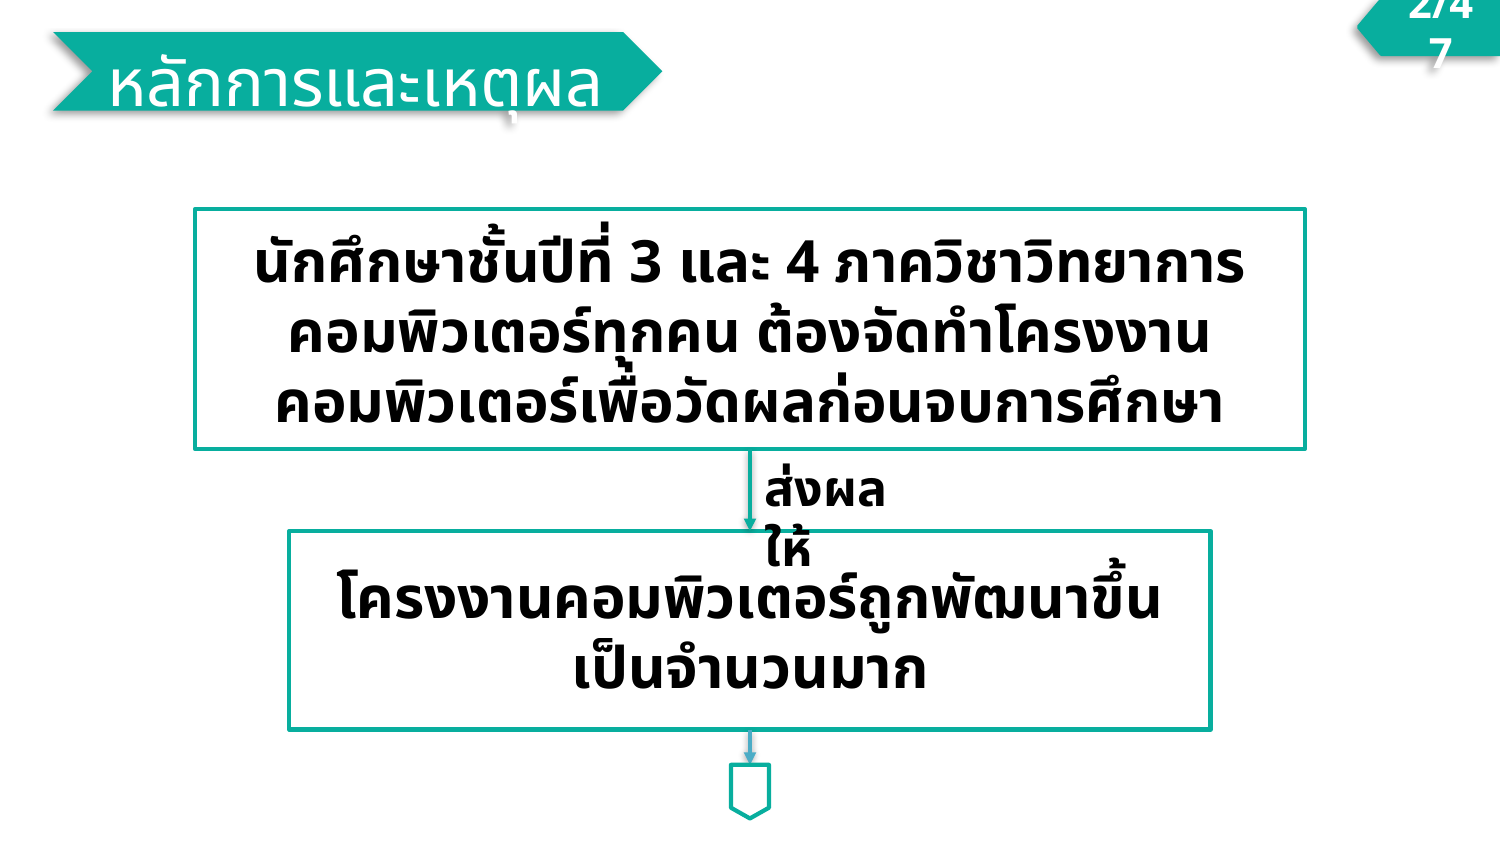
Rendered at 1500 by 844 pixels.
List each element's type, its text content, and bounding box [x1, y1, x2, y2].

text_box โครงงานคอมพิวเตอร์ถูกพัฒนาขึ้นเป็นจำนวนมาก [287, 529, 1213, 732]
text_box [728, 762, 772, 821]
text_box หลักการและเหตุผล [51, 29, 665, 113]
text_box นักศึกษาชั้นปีที่ 3 และ 4 ภาควิชาวิทยาการคอมพิวเตอร์ทุกคน ต้องจัดทำโครงงานคอมพิวเตอร์เพื่อวัดผลก่อนจบการศึกษา [193, 207, 1307, 451]
text_box ส่งผลให้ [749, 449, 916, 584]
text_box 2/47 [1357, 0, 1500, 57]
